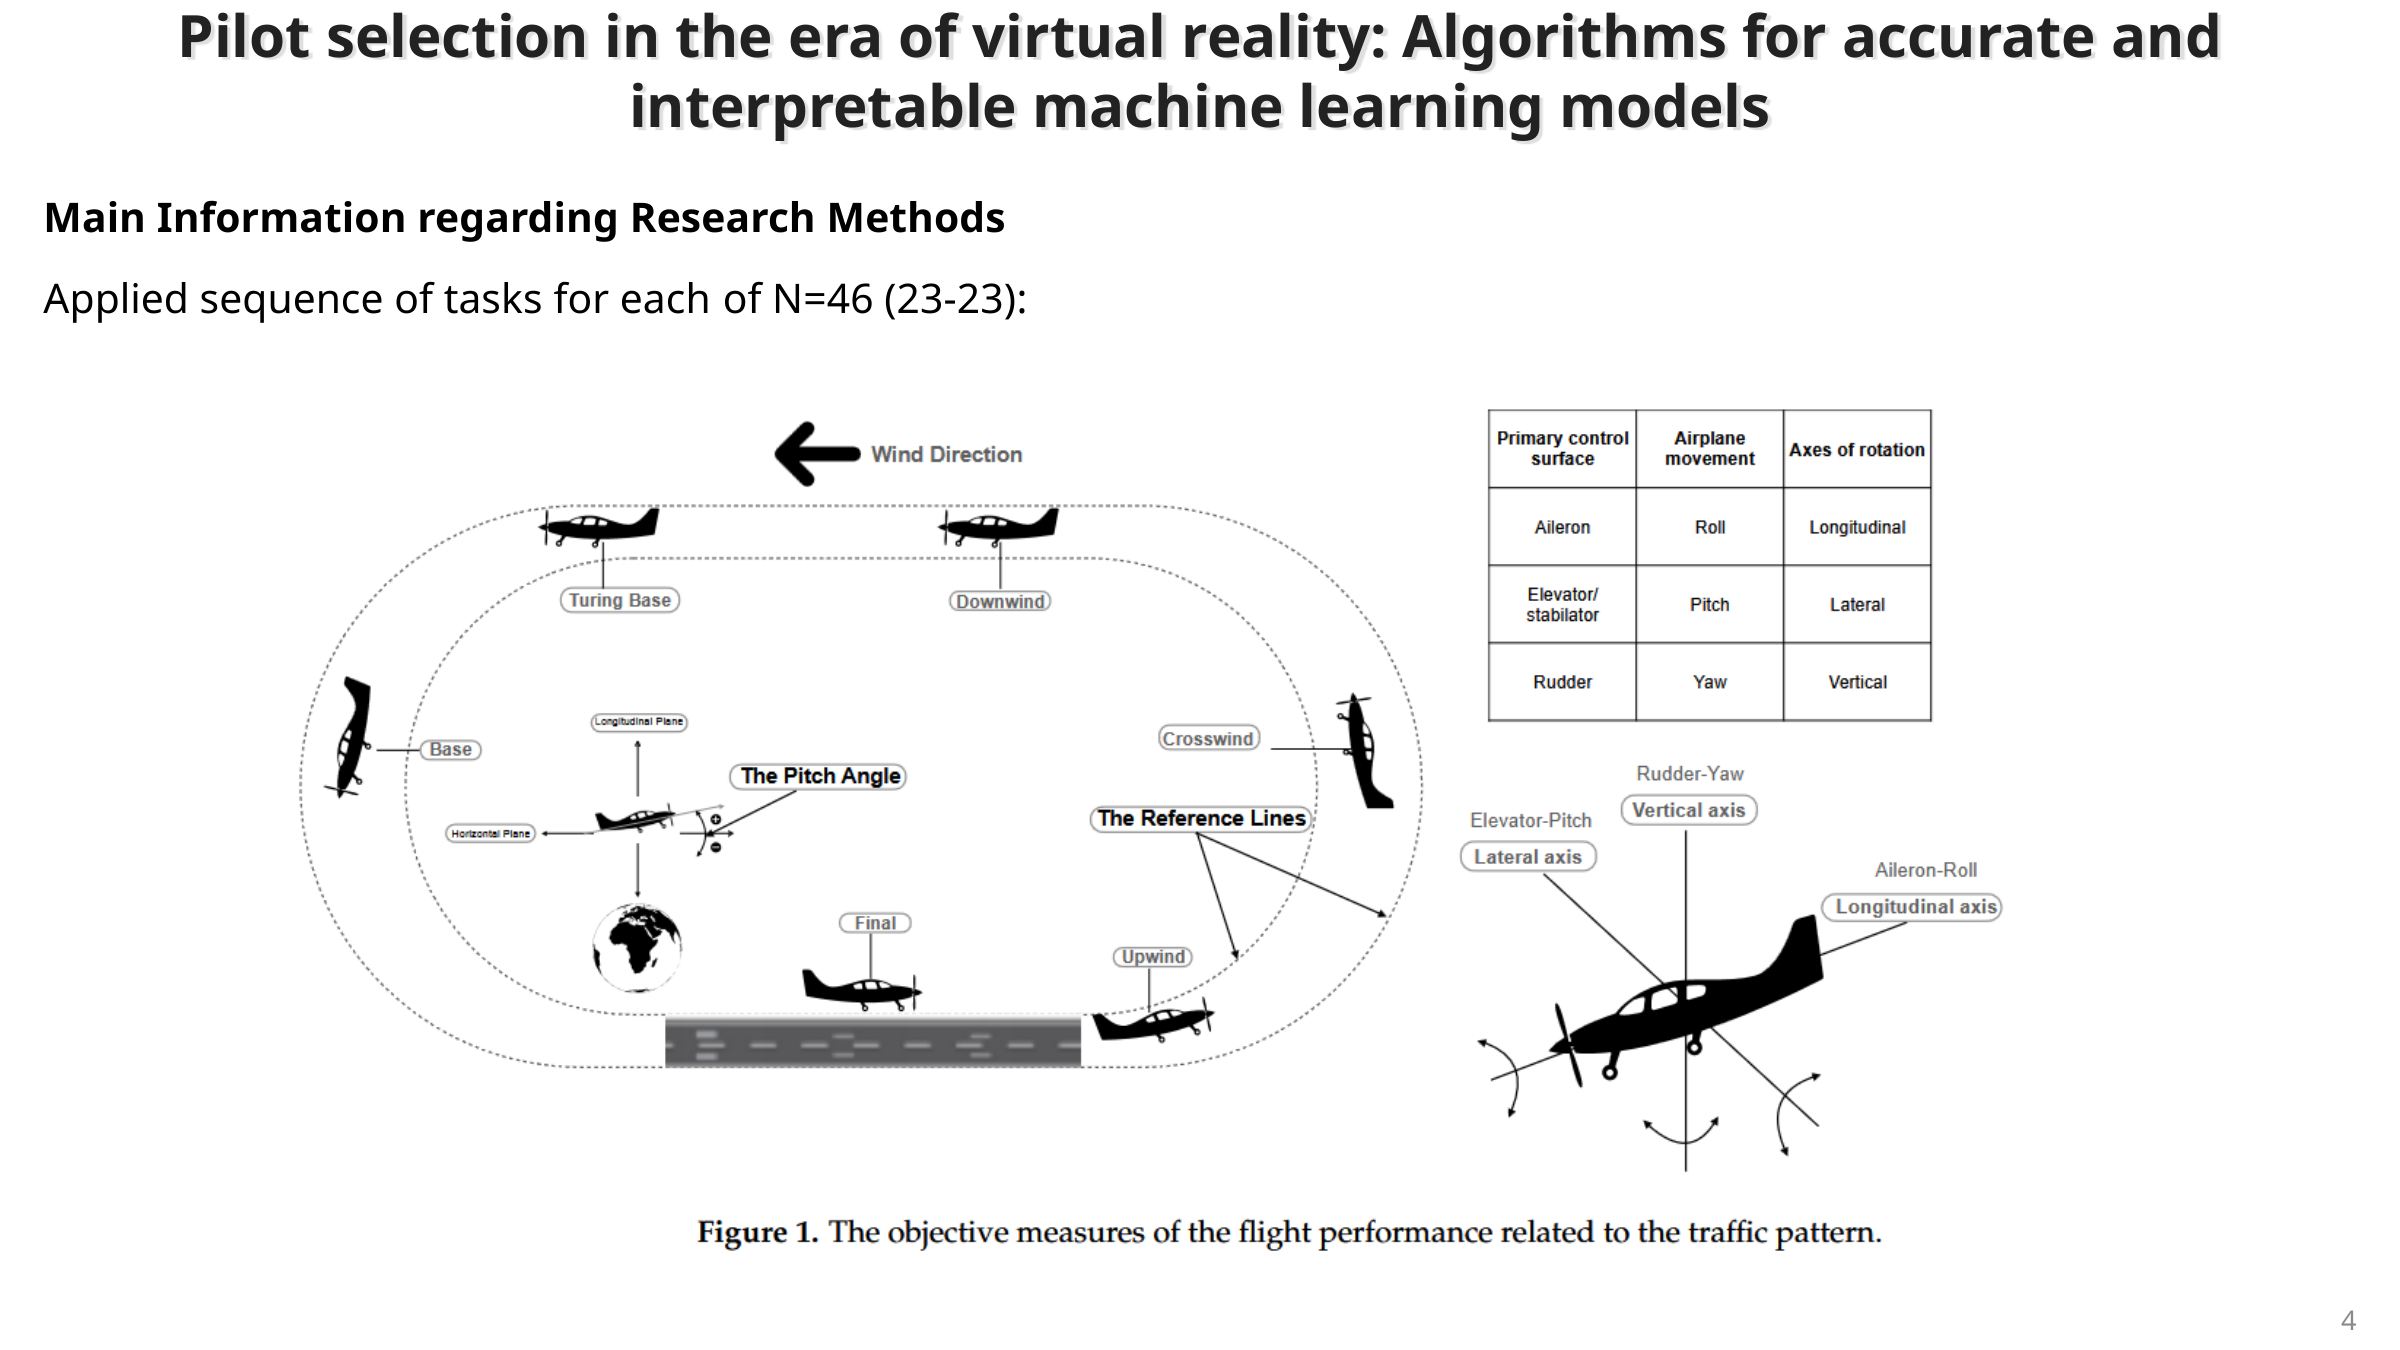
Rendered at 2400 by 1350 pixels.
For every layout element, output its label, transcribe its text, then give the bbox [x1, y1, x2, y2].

title Pilot selection in the era of virtual reality: Algorithms for accurate and interpretable machine learning models [0, 0, 2400, 147]
slide_number 4 [1831, 1285, 2372, 1350]
picture [229, 360, 2171, 1286]
list Main Information regarding Research Methods Applied sequence of tasks for each of N=46 (23-23): [28, 184, 2373, 1286]
